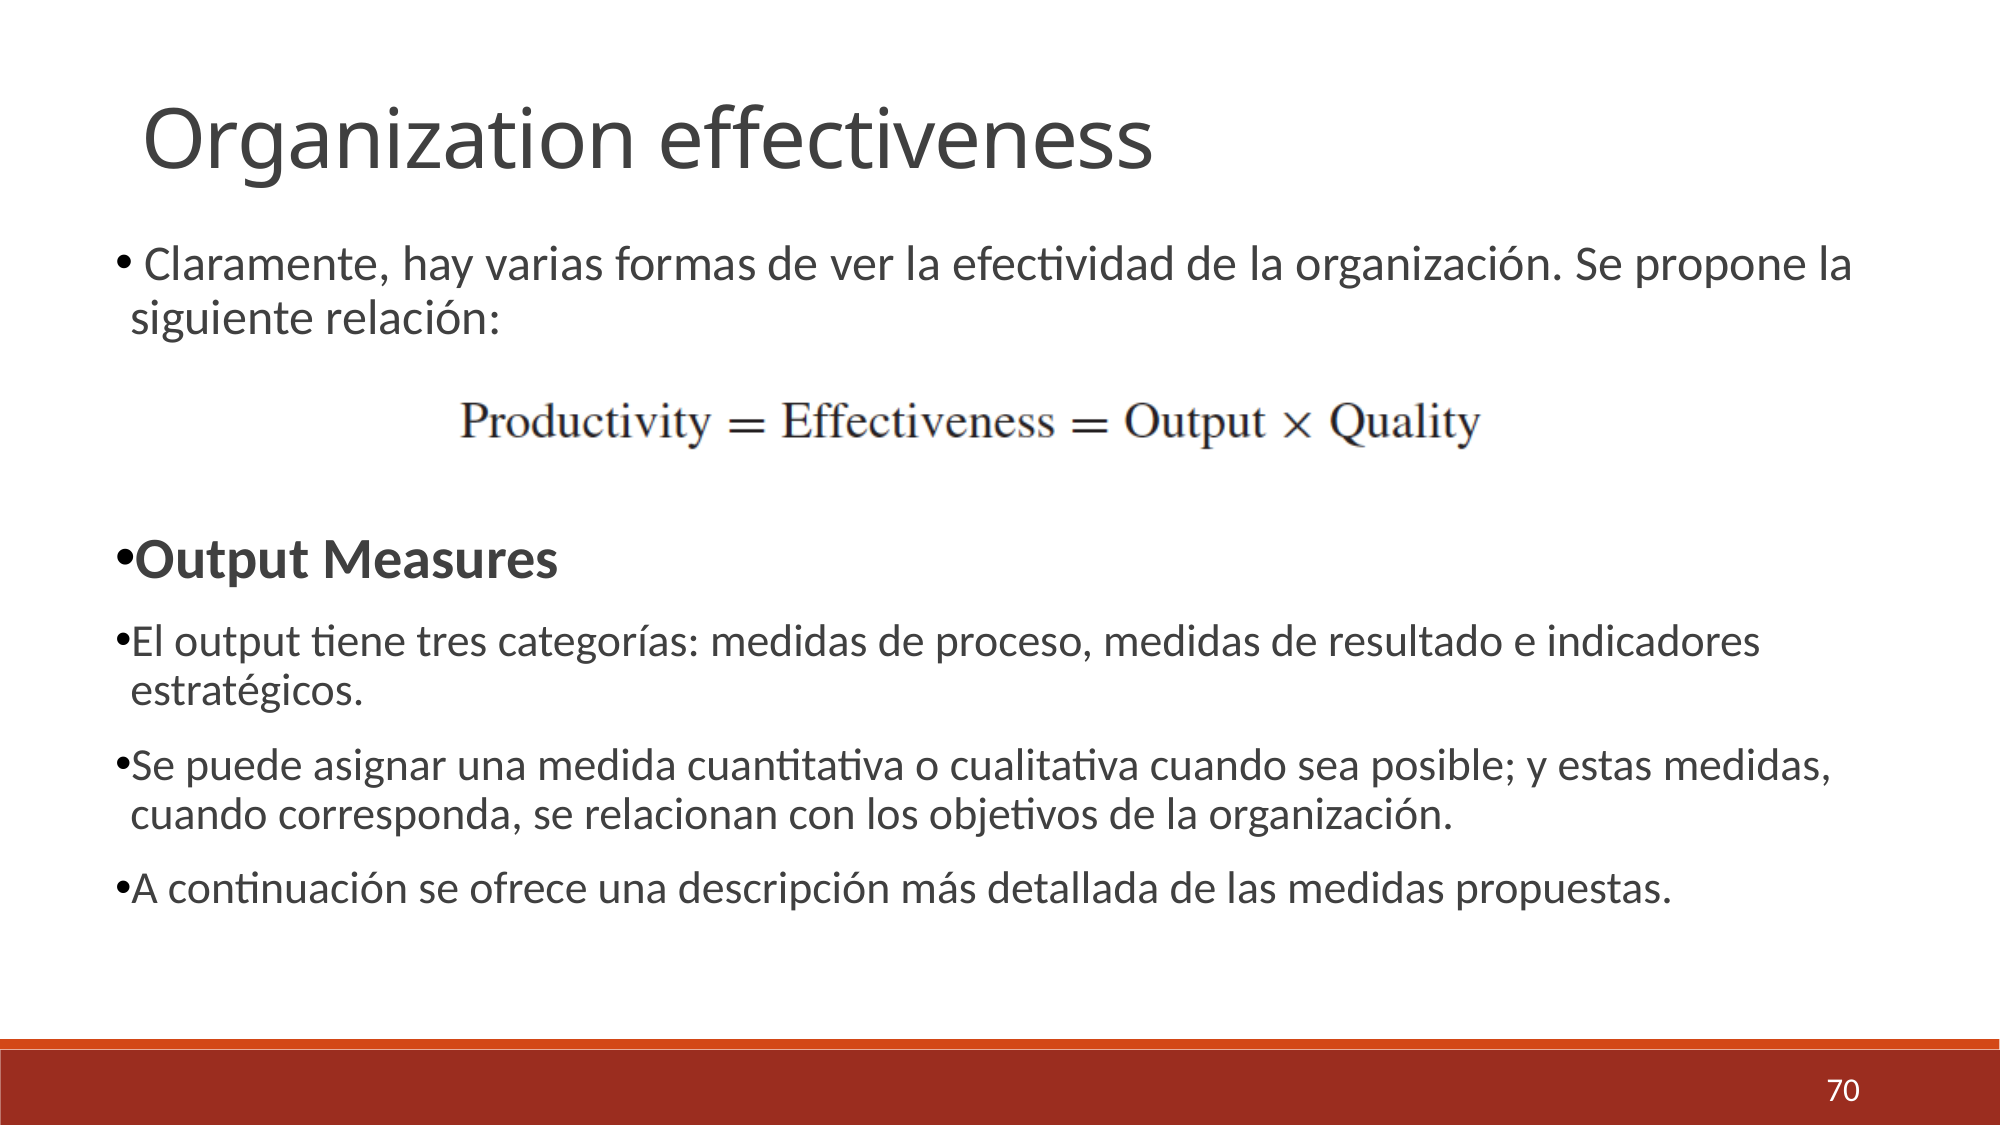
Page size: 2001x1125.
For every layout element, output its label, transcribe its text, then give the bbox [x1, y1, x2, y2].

text_box Claramente, hay varias formas de ver la efectividad de la organización. Se propone la siguiente relación: Output Measures El output tiene tres categorías: medidas de proceso, medidas de resultado e indicadores estratégicos. Se puede asignar una medida cuantitativa o cualitativa cuando sea posible; y estas medidas, cuando corresponda, se relacionan con los objetivos de la organización. A continuación se ofrece una descripción más detallada de las medidas propuestas. [100, 230, 1901, 941]
slide_number 70 [126, 1061, 1875, 1115]
picture [430, 379, 1510, 479]
text_box Organization effectiveness [126, 93, 1875, 230]
